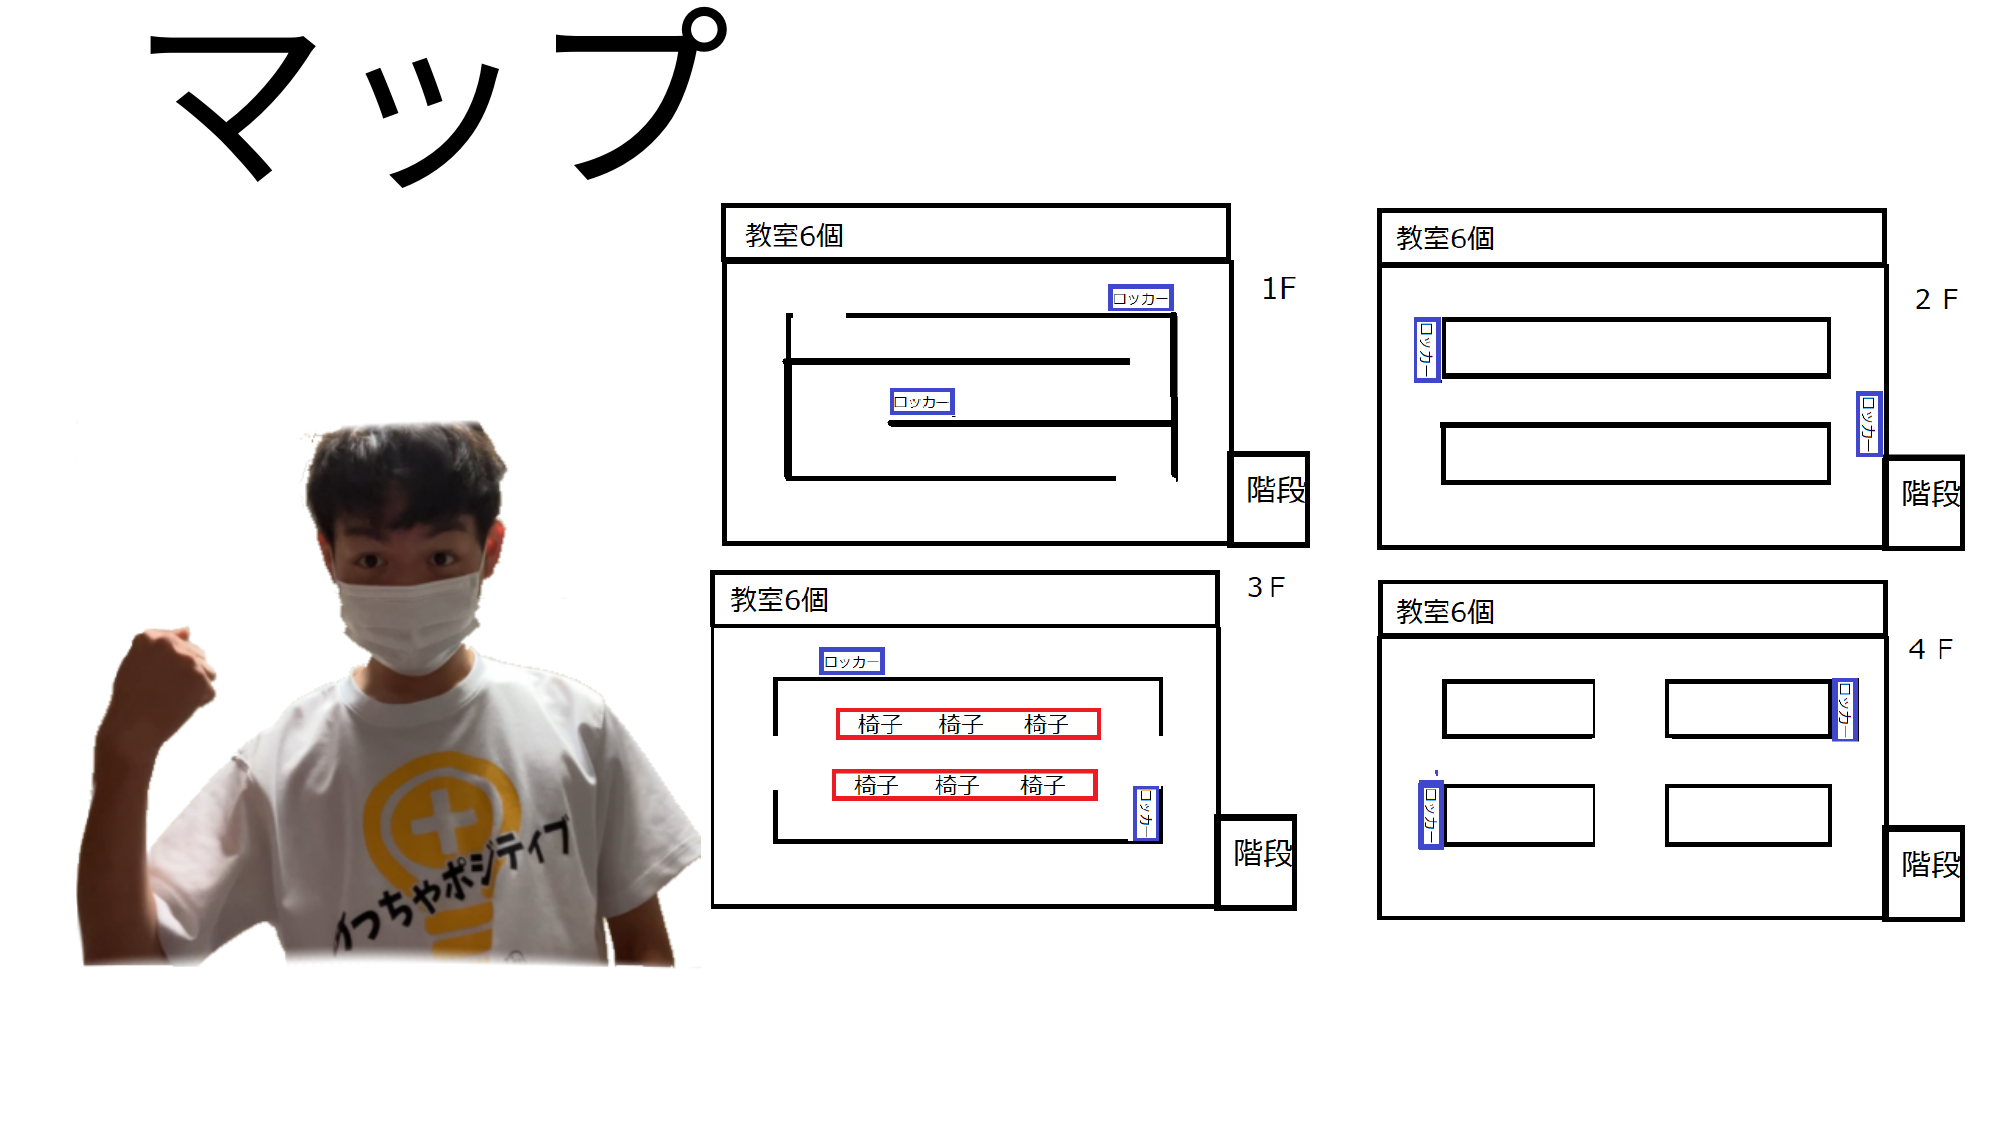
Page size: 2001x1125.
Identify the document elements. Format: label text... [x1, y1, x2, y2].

title マップ [115, 0, 1841, 218]
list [701, 167, 2000, 1125]
picture [76, 388, 702, 1014]
